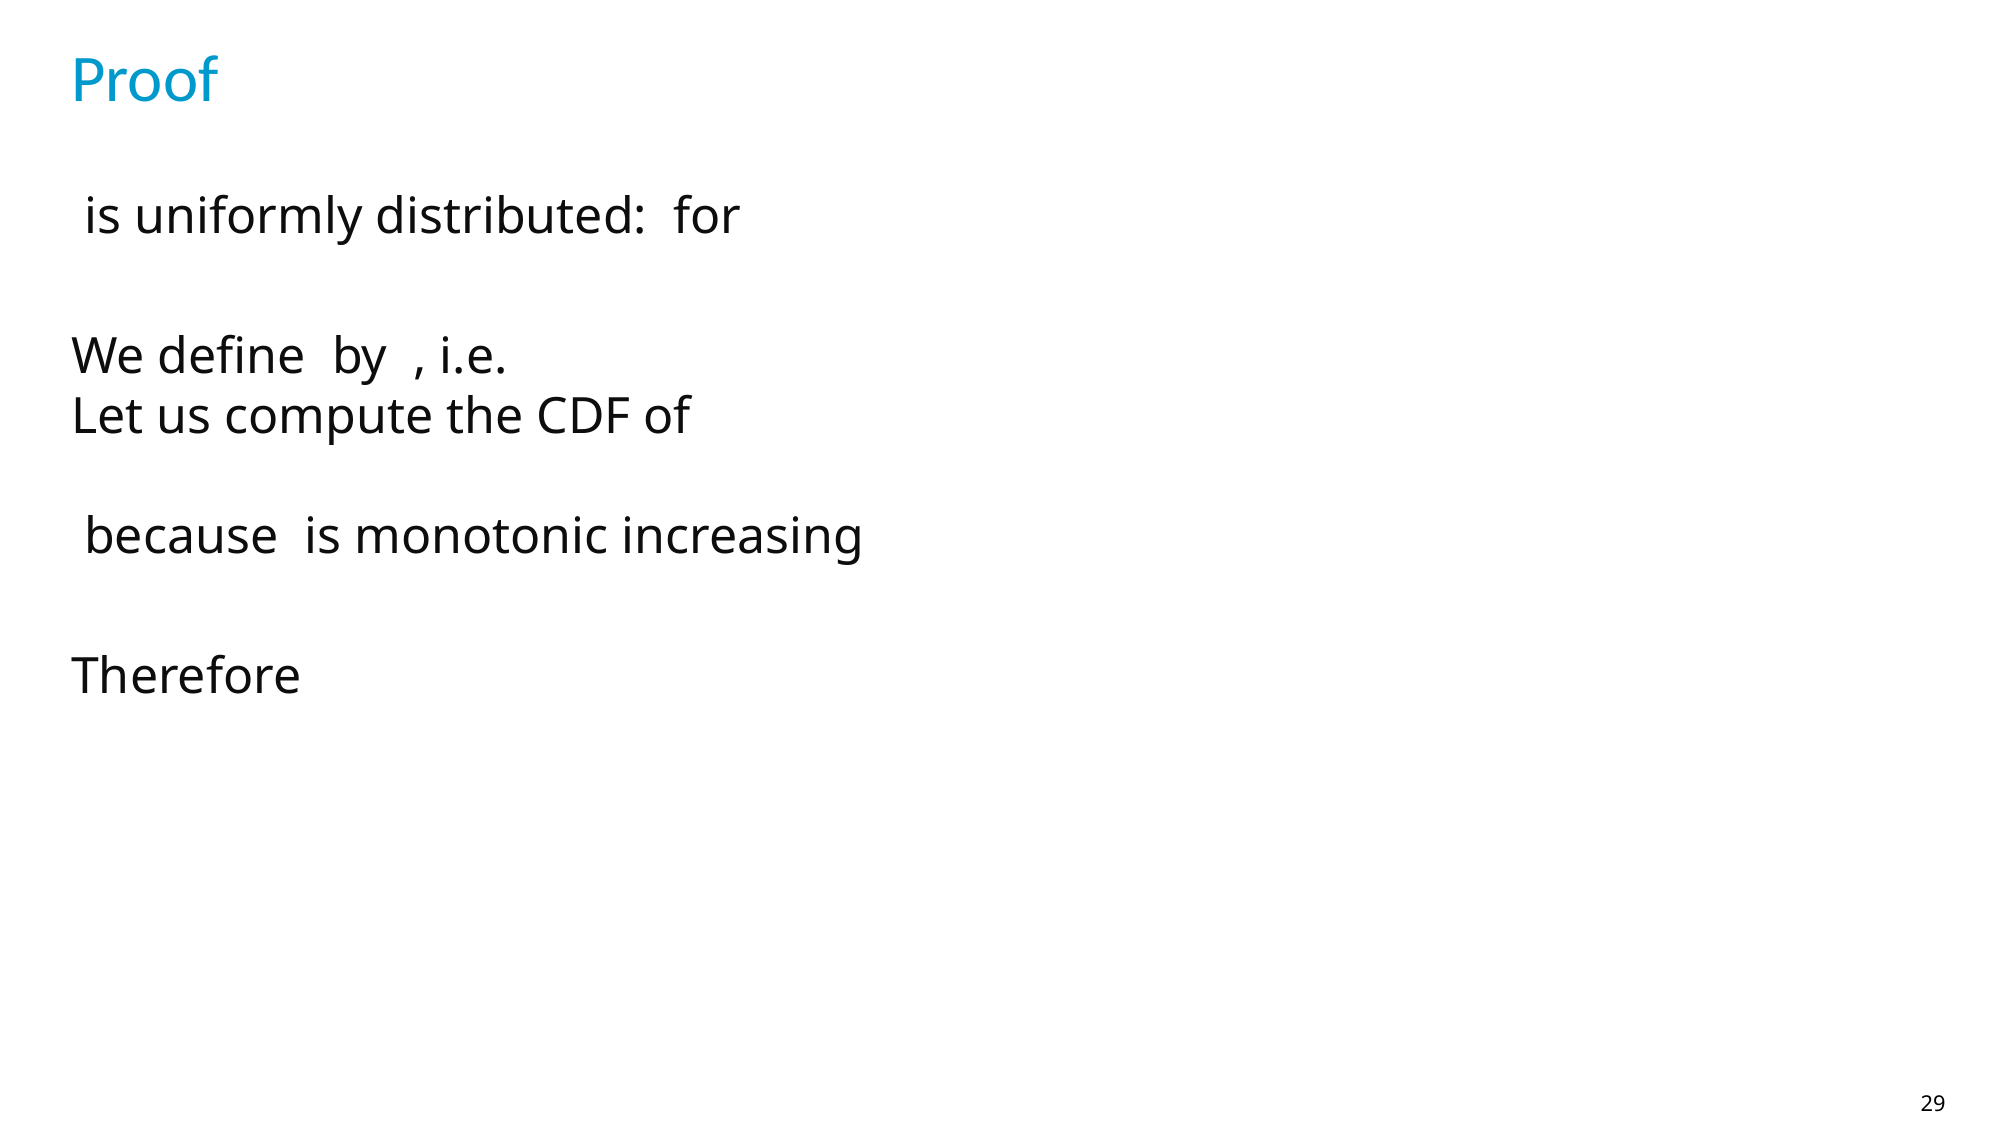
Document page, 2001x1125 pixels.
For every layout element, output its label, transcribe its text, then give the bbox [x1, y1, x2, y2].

footer 29 [1866, 1082, 2000, 1125]
title Proof [56, 0, 1872, 150]
